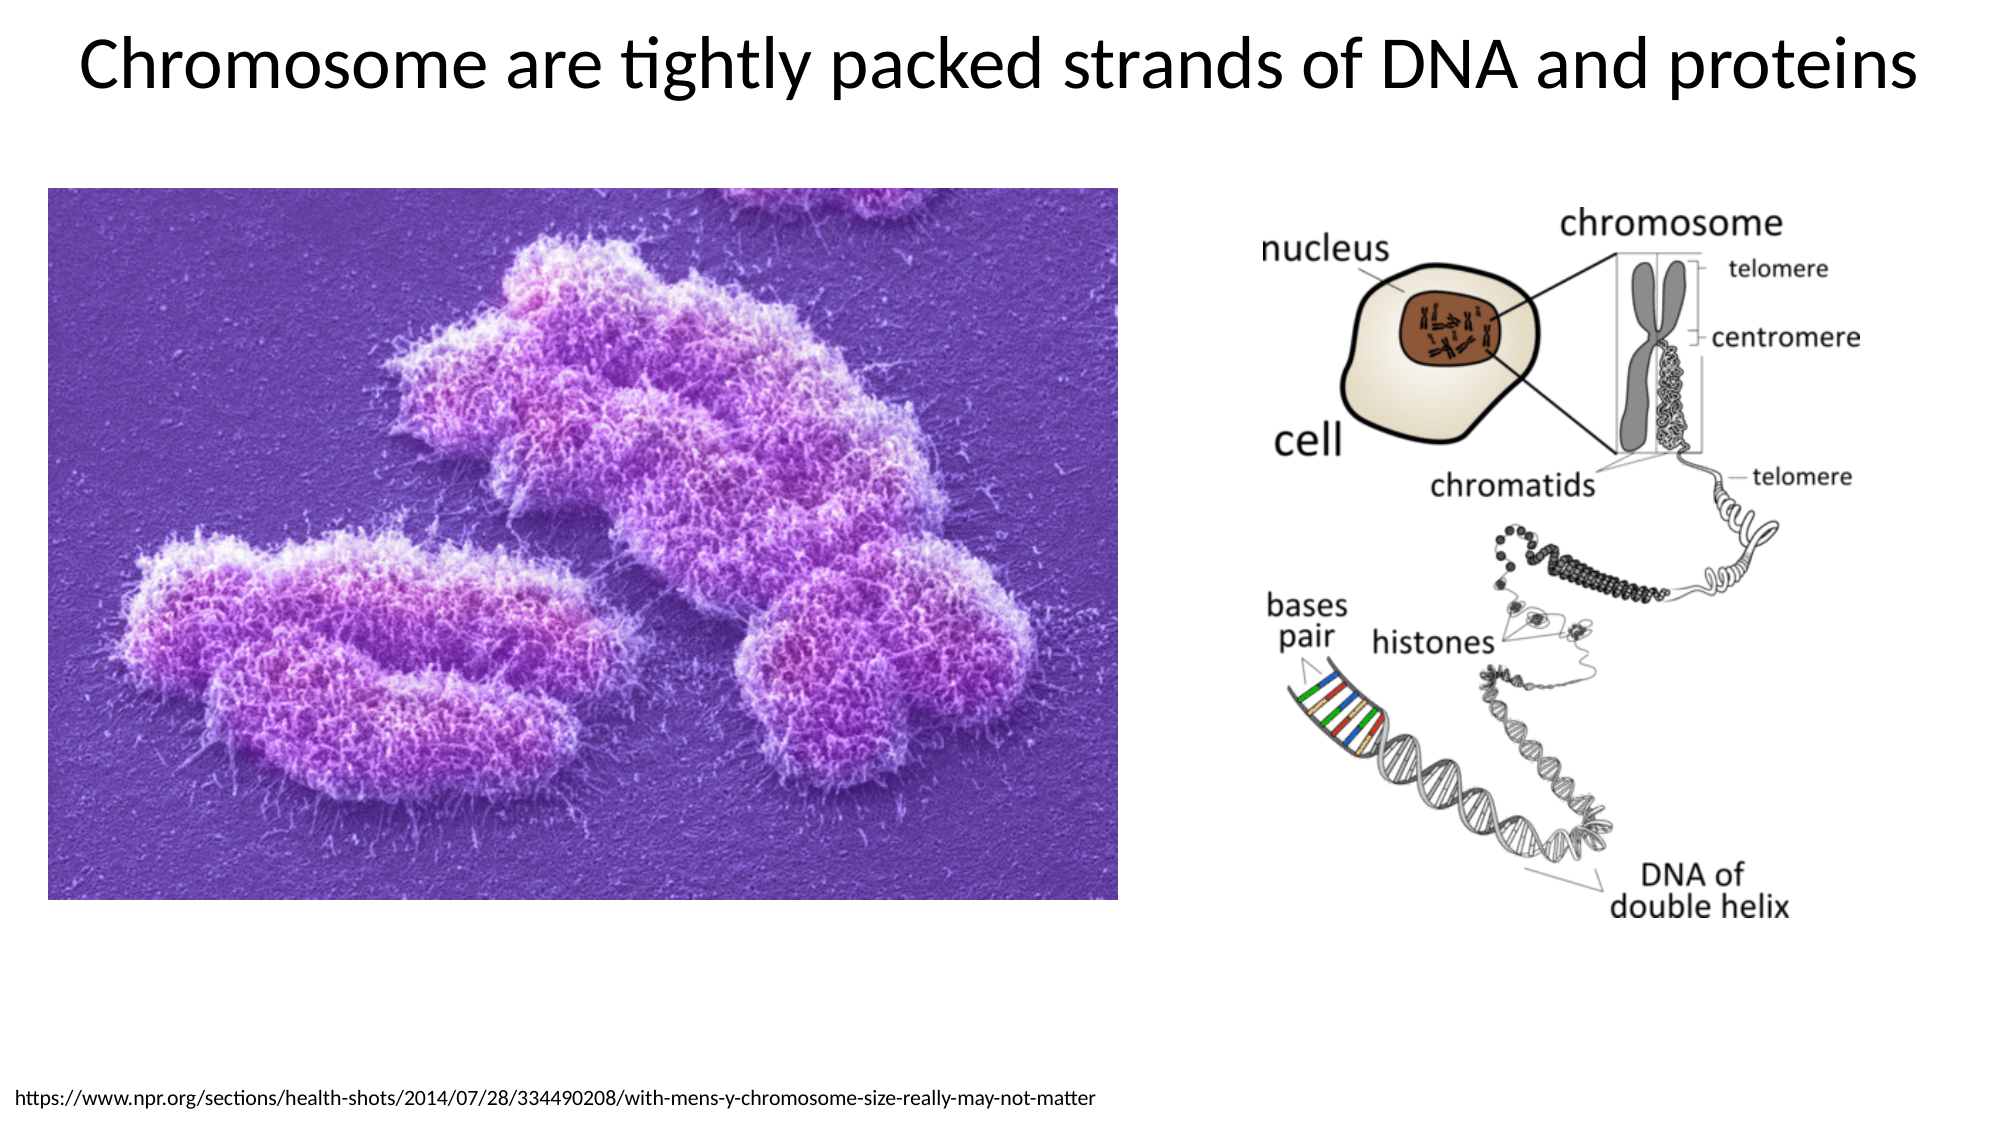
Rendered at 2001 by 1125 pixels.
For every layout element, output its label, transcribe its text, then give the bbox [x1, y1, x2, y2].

picture [1262, 207, 1860, 918]
text_box Chromosome are tightly packed strands of DNA and proteins [0, 5, 2000, 111]
picture [48, 188, 1118, 900]
text_box https://www.npr.org/sections/health-shots/2014/07/28/334490208/with-mens-y-chromosome-size-really-may-not-matter [0, 1076, 1205, 1117]
